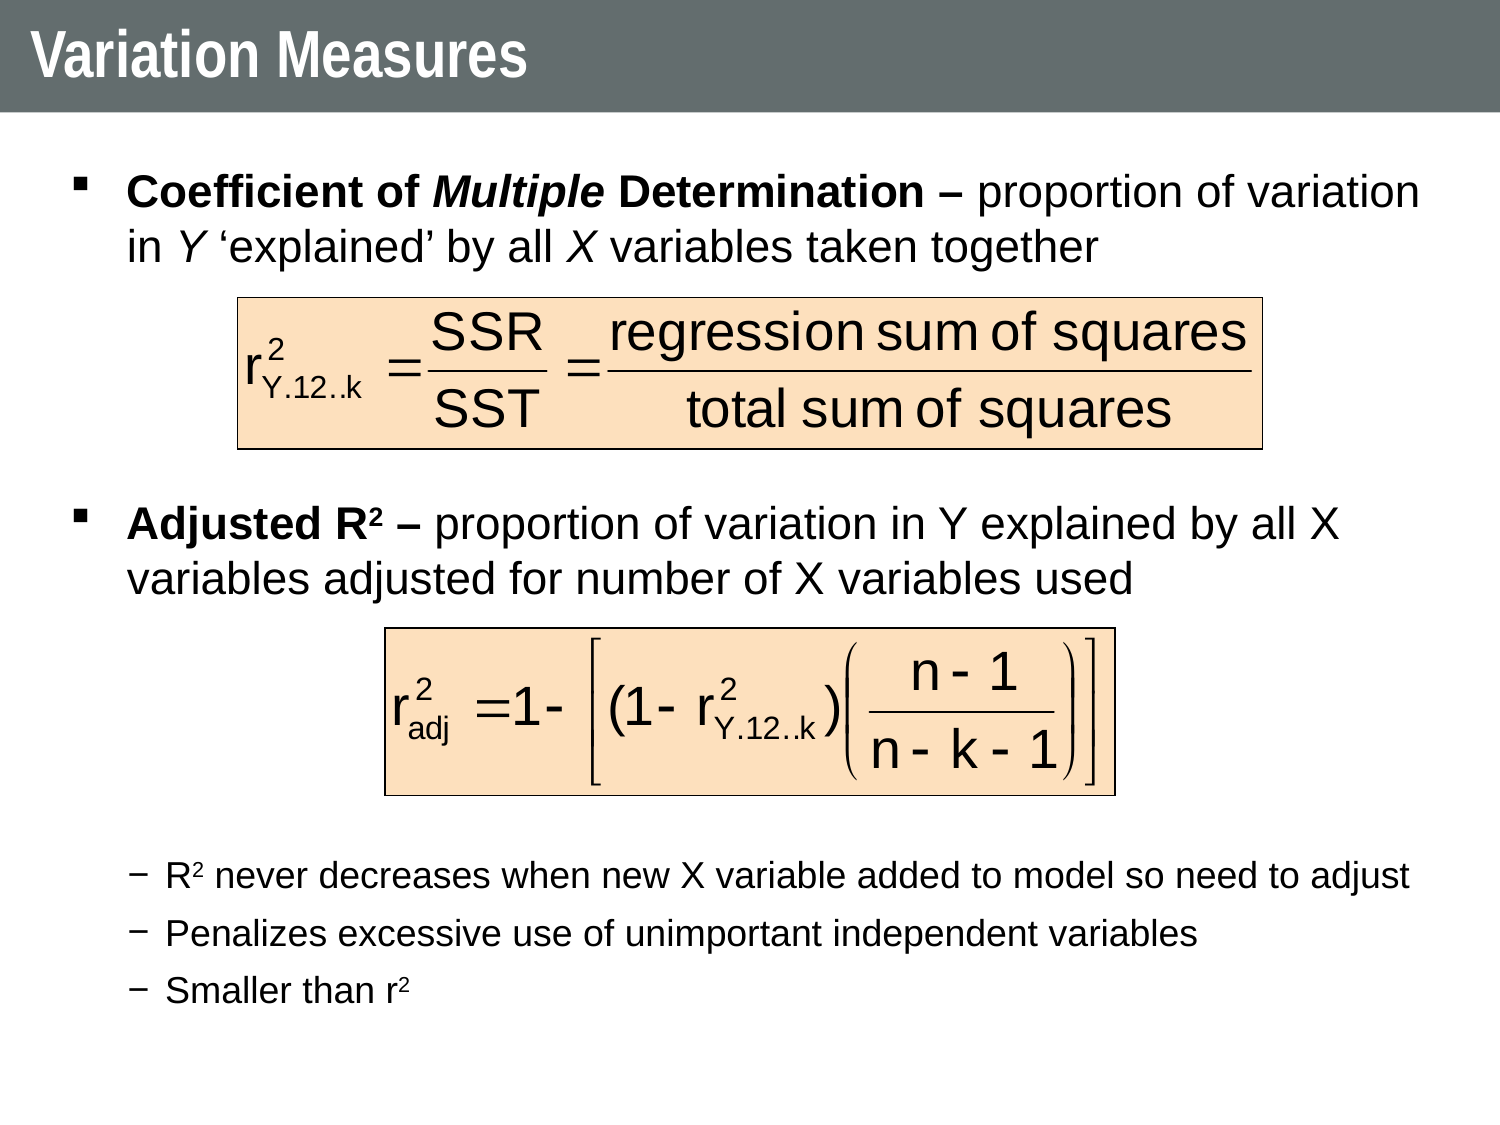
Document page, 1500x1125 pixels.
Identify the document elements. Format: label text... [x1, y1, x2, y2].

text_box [238, 297, 1262, 449]
text_box Coefficient of Multiple Determination – proportion of variation in Y ‘explained’ by all X variables taken together Adjusted R2 – proportion of variation in Y explained by all X variables adjusted for number of X variables used R2 never decreases when new X variable added to model so need to adjust Penalizes excessive use of unimportant independent variables Smaller than r2 [55, 154, 1445, 1087]
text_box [385, 628, 1115, 796]
title Variation Measures [0, 0, 1500, 117]
